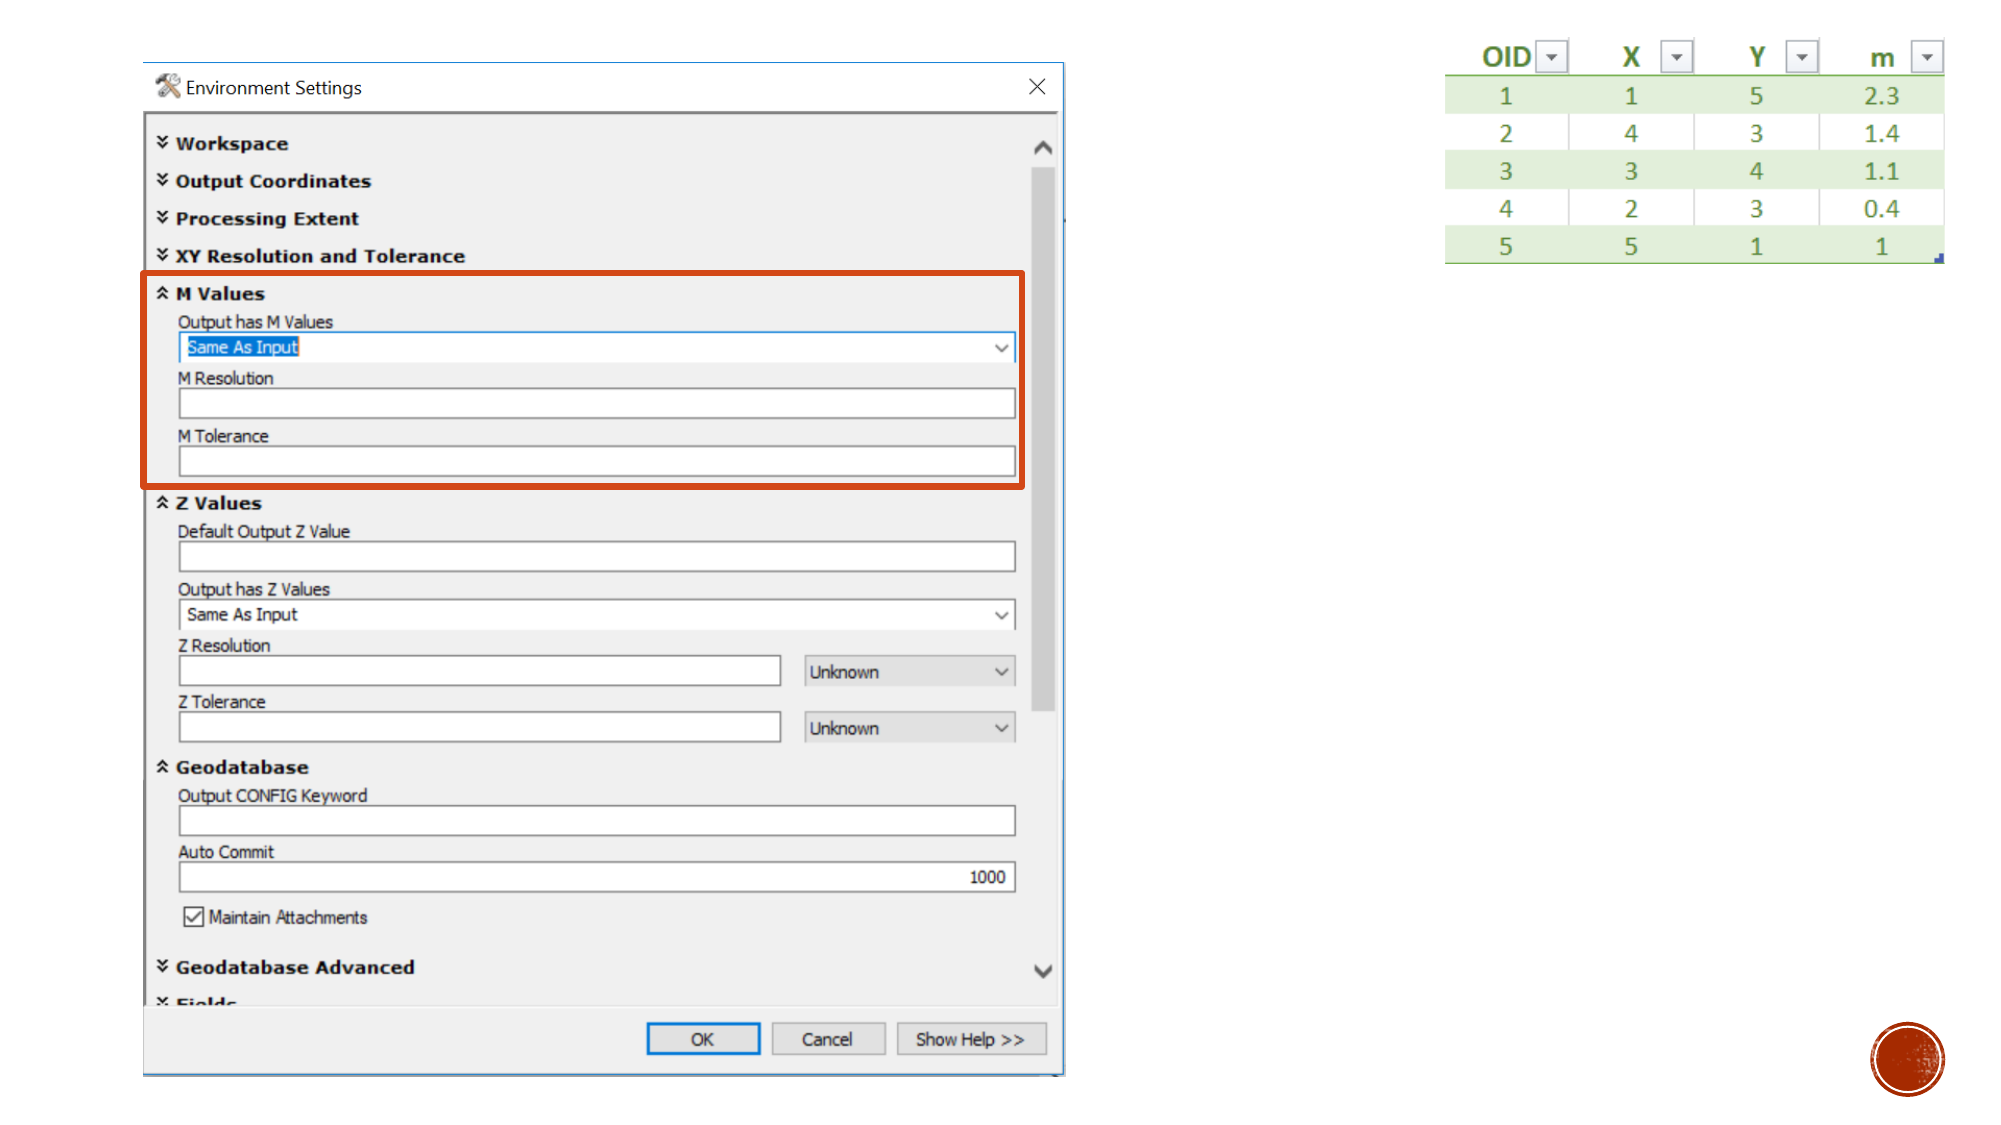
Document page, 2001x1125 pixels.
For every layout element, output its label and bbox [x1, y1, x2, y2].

picture [143, 62, 1066, 1077]
picture [1445, 37, 1945, 264]
